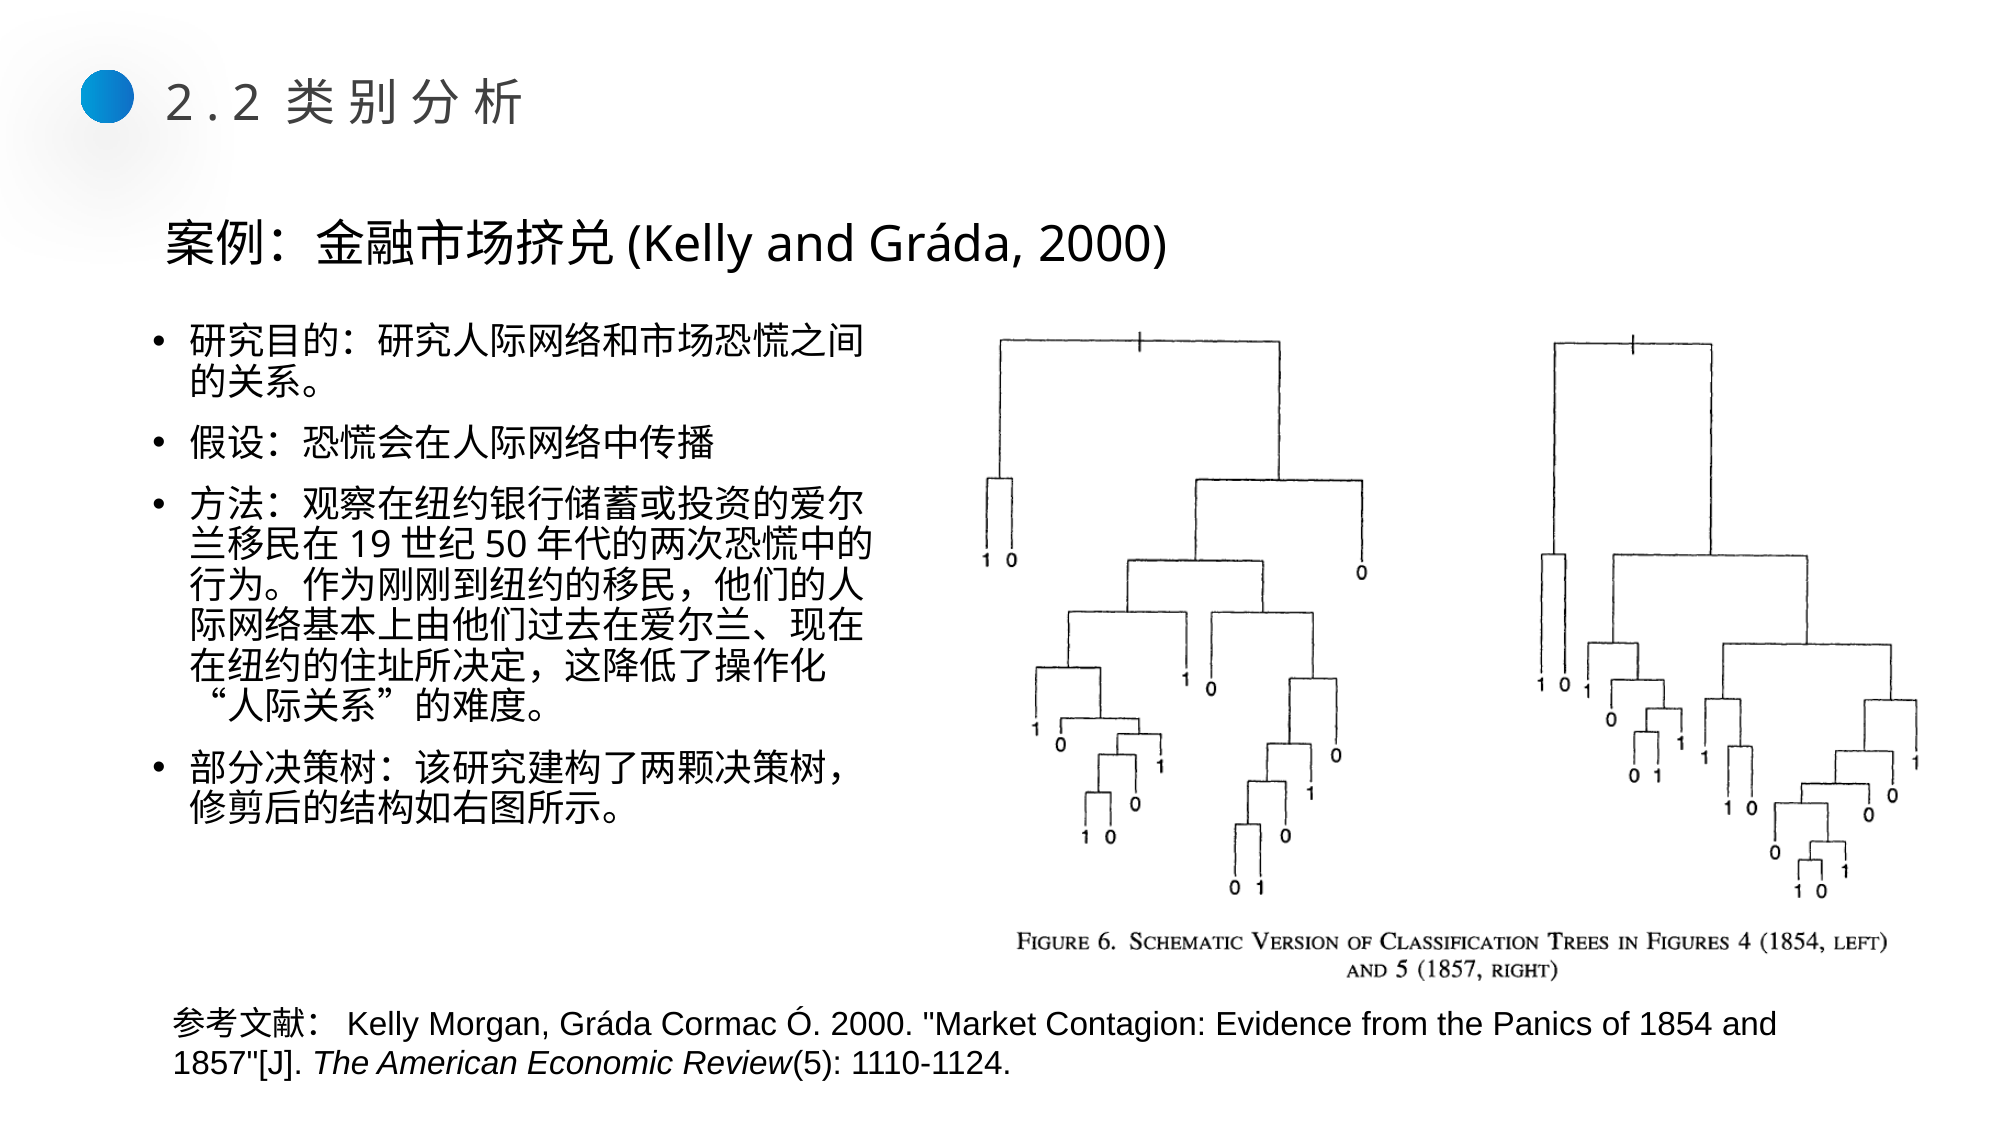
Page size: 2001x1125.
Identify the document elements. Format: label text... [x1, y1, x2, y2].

picture [978, 314, 1924, 984]
list 研究目的：研究人际网络和市场恐慌之间的关系。 假设：恐慌会在人际网络中传播 方法：观察在纽约银行储蓄或投资的爱尔兰移民在19世纪50年代的两次恐慌中的行为。作为刚刚到纽约的移民，他们的人际网络基本上由他们过去在爱尔兰、现在在纽约的住址所决定，这降低了操作化“人际关系”的难度。 部分决策树：该研究建构了两颗决策树，修剪后的结构如右图所示。 [137, 314, 893, 1125]
text_box 参考文献：Kelly Morgan, Gráda Cormac Ó. 2000. "Market Contagion: Evidence from the Panics of 1854 and 1857"[J]. The American Economic Review(5): 1110-1124. [157, 994, 1924, 1125]
text_box 2.2类别分析 [150, 62, 1049, 138]
title 案例：金融市场挤兑(Kelly and Gráda, 2000) [150, 175, 1863, 315]
text_box [79, 68, 135, 125]
